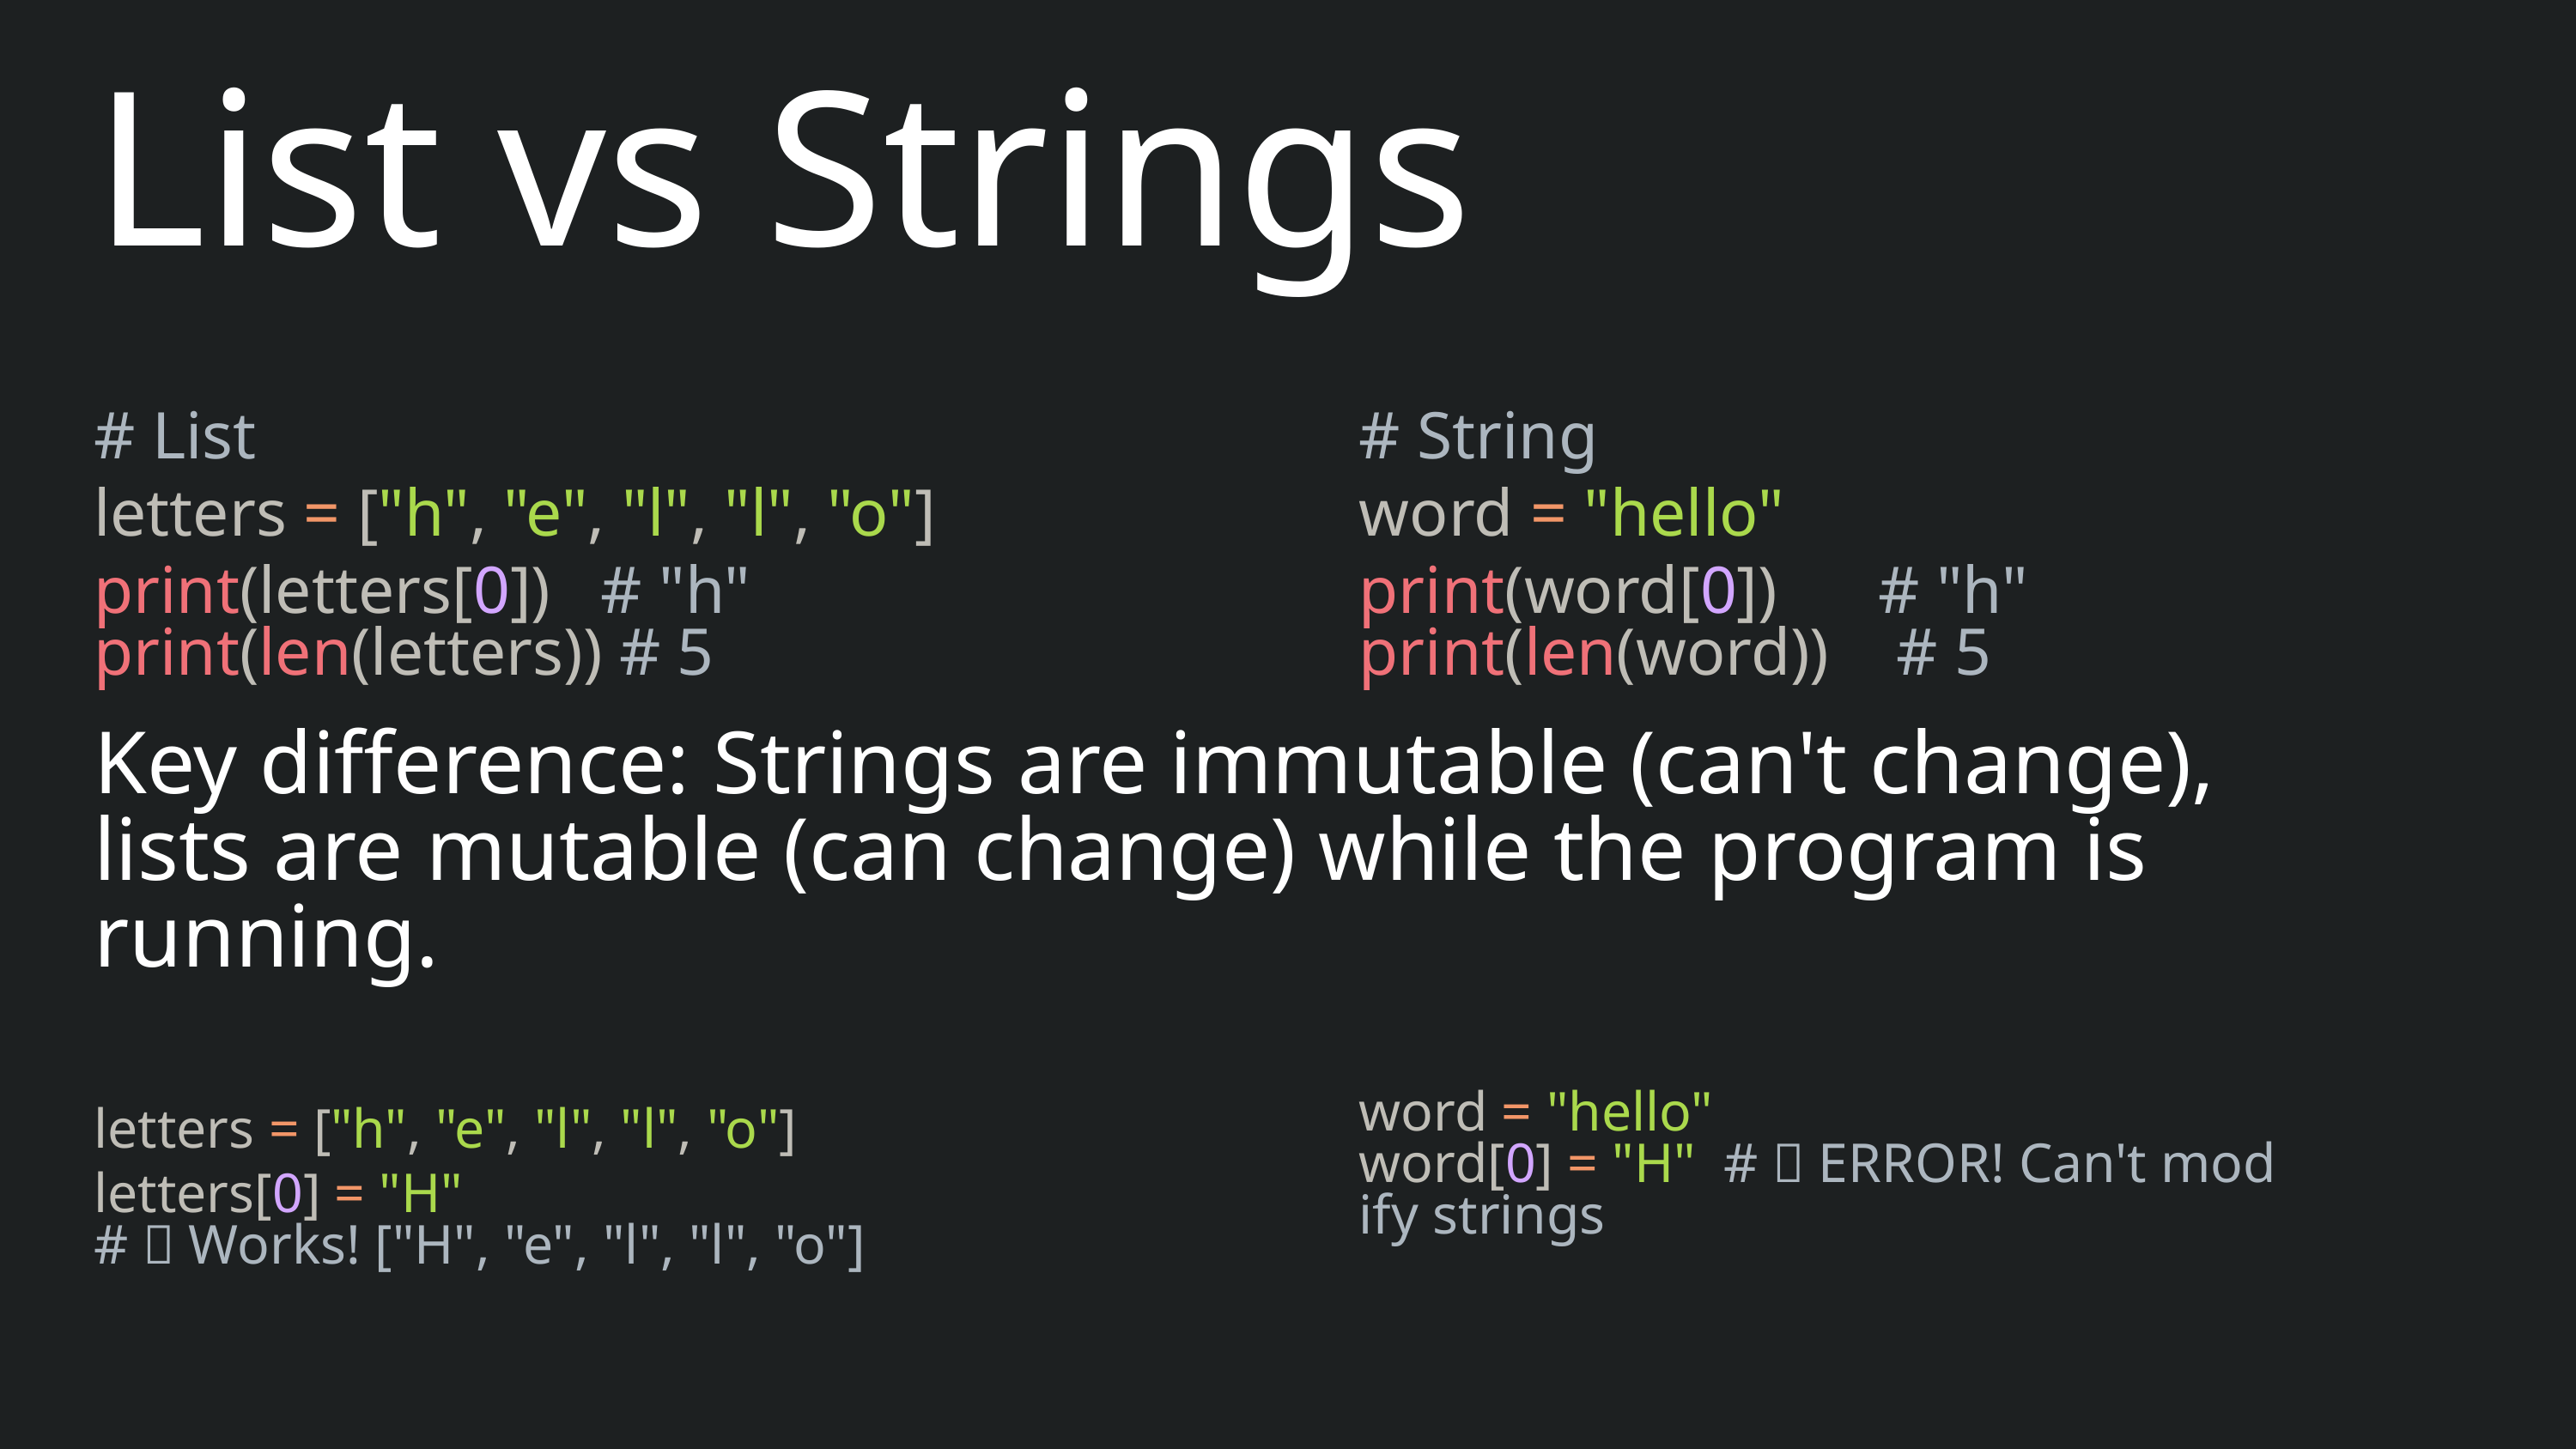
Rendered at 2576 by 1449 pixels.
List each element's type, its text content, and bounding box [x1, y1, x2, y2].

text_box # List letters = ["h", "e", "l", "l", "o"] print(letters[0]) # "h" print(len(letters)) # 5 [94, 394, 1326, 712]
text_box letters = ["h", "e", "l", "l", "o"] letters[0] = "H" # ✅ Works! ["H", "e", "l", "l", "o"] [94, 1030, 1318, 1367]
text_box word = "hello" word[0] = "H" # ❌ ERROR! Can't modify strings [1358, 1090, 2287, 1427]
text_box Key difference: Strings are immutable (can't change), lists are mutable (can change) while the program is running. [94, 724, 2380, 1031]
text_box # String word = "hello" print(word[0]) # "h" print(len(word)) # 5 [1358, 394, 2549, 867]
text_box List vs Strings [94, 72, 1779, 328]
